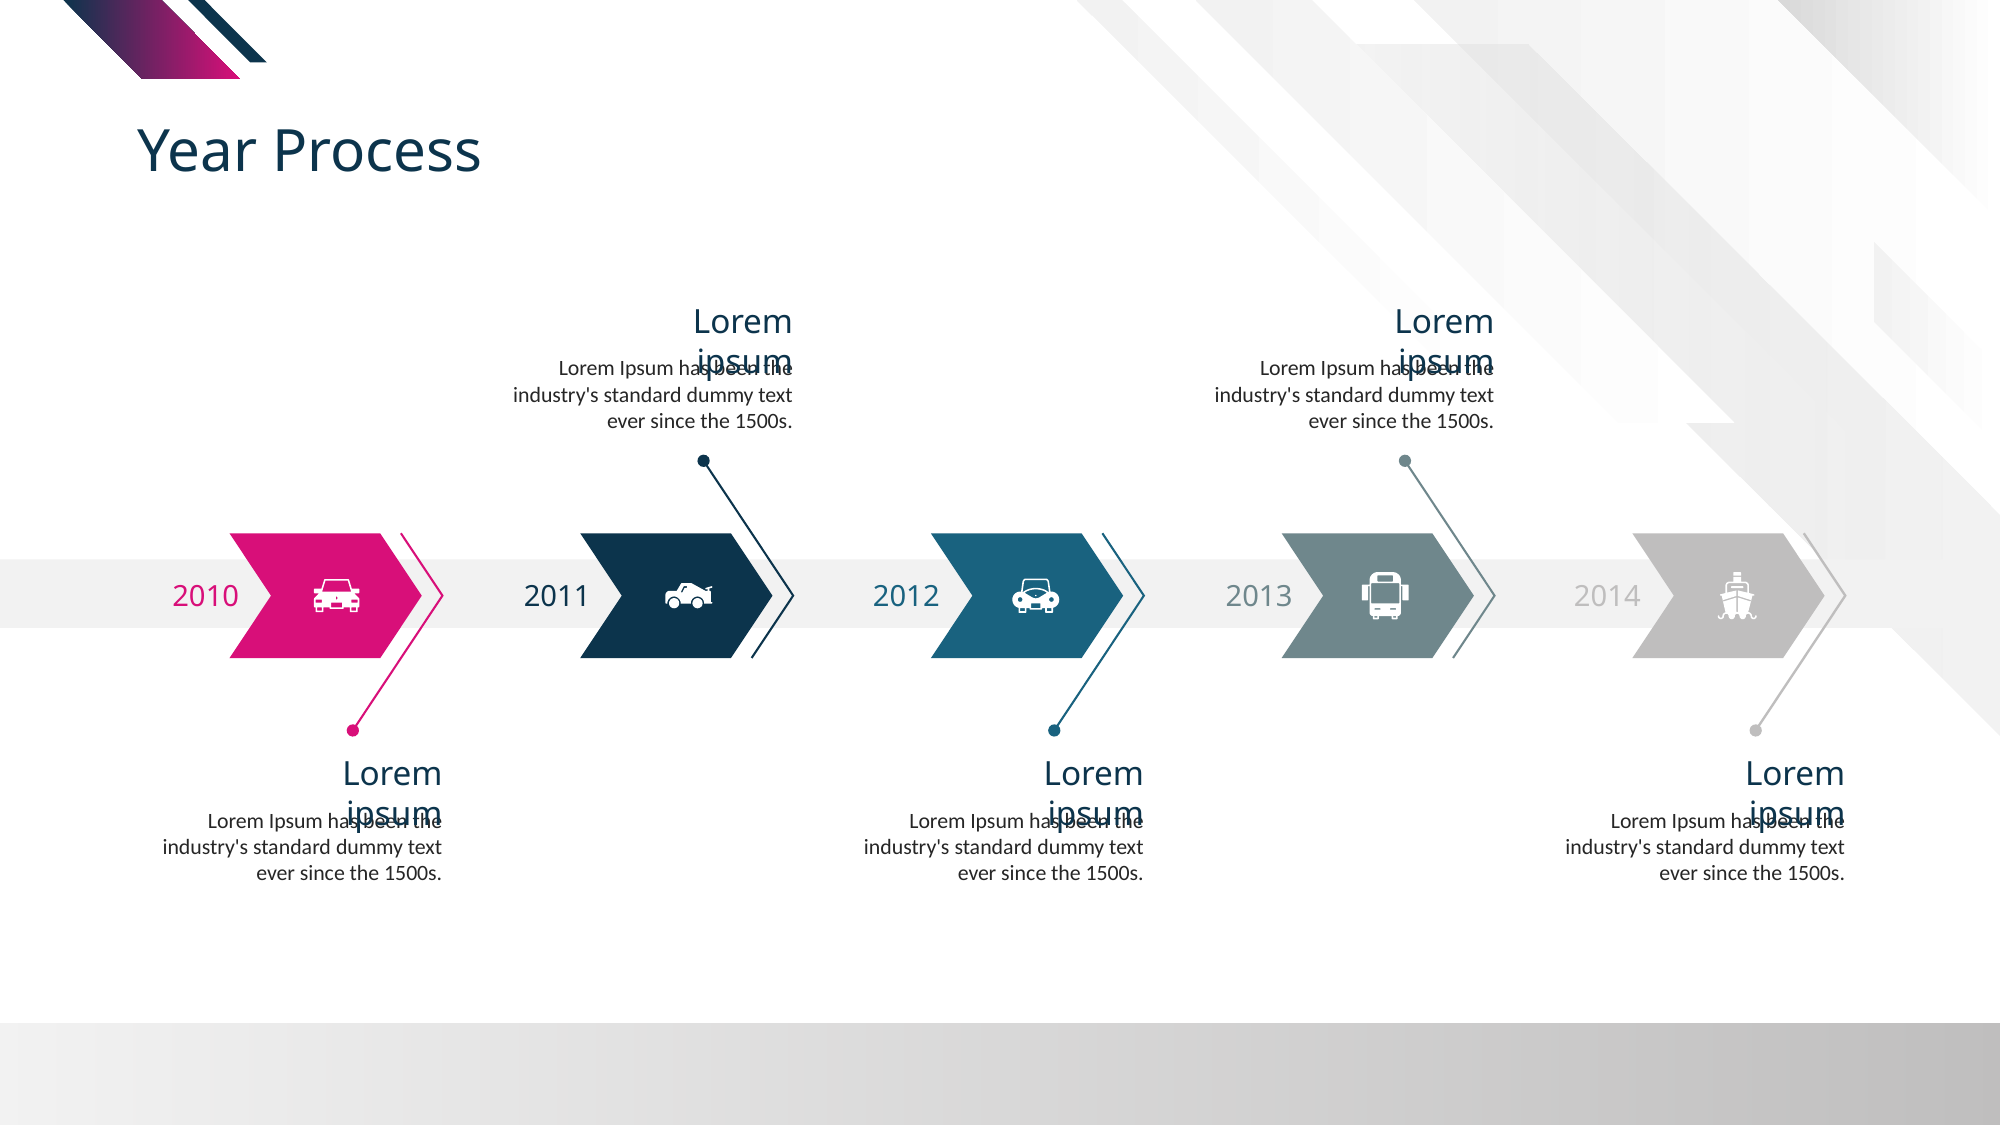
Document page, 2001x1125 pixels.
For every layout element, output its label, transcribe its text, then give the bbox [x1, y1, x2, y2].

text_box Year Process [137, 113, 1069, 184]
text_box Lorem Ipsum has been the industry's standard dummy text ever since the 1500s. [840, 806, 1144, 886]
text_box 2011 [523, 577, 591, 613]
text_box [63, 0, 267, 80]
text_box Lorem Ipsum has been the industry's standard dummy text ever since the 1500s. [1190, 354, 1495, 433]
text_box [1120, 558, 1322, 629]
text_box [1012, 578, 1060, 613]
text_box 2012 [872, 577, 940, 613]
text_box [1749, 533, 1846, 737]
text_box Lorem ipsum [1291, 299, 1495, 380]
text_box [580, 533, 746, 659]
text_box [229, 533, 395, 659]
text_box Lorem ipsum [590, 299, 794, 380]
text_box [697, 454, 794, 659]
text_box Lorem ipsum [239, 752, 443, 833]
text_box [1717, 572, 1757, 620]
text_box [1361, 572, 1409, 620]
text_box Lorem Ipsum has been the industry's standard dummy text ever since the 1500s. [489, 354, 794, 433]
text_box [930, 533, 1097, 659]
text_box [1398, 454, 1495, 659]
text_box [313, 579, 360, 613]
text_box [419, 558, 621, 629]
text_box Lorem Ipsum has been the industry's standard dummy text ever since the 1500s. [138, 806, 443, 886]
text_box 2014 [1573, 577, 1642, 613]
text_box Lorem ipsum [1642, 752, 1846, 833]
text_box Lorem ipsum [940, 752, 1144, 833]
text_box [1632, 533, 1798, 659]
text_box 2013 [1225, 577, 1293, 613]
text_box [1822, 558, 2000, 629]
text_box [346, 533, 443, 737]
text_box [665, 583, 713, 609]
text_box [1471, 558, 1673, 629]
text_box [0, 558, 270, 629]
text_box [1281, 533, 1447, 659]
text_box [1048, 533, 1145, 737]
text_box Lorem Ipsum has been the industry's standard dummy text ever since the 1500s. [1541, 806, 1846, 886]
text_box [769, 558, 971, 629]
text_box 2010 [172, 577, 240, 613]
